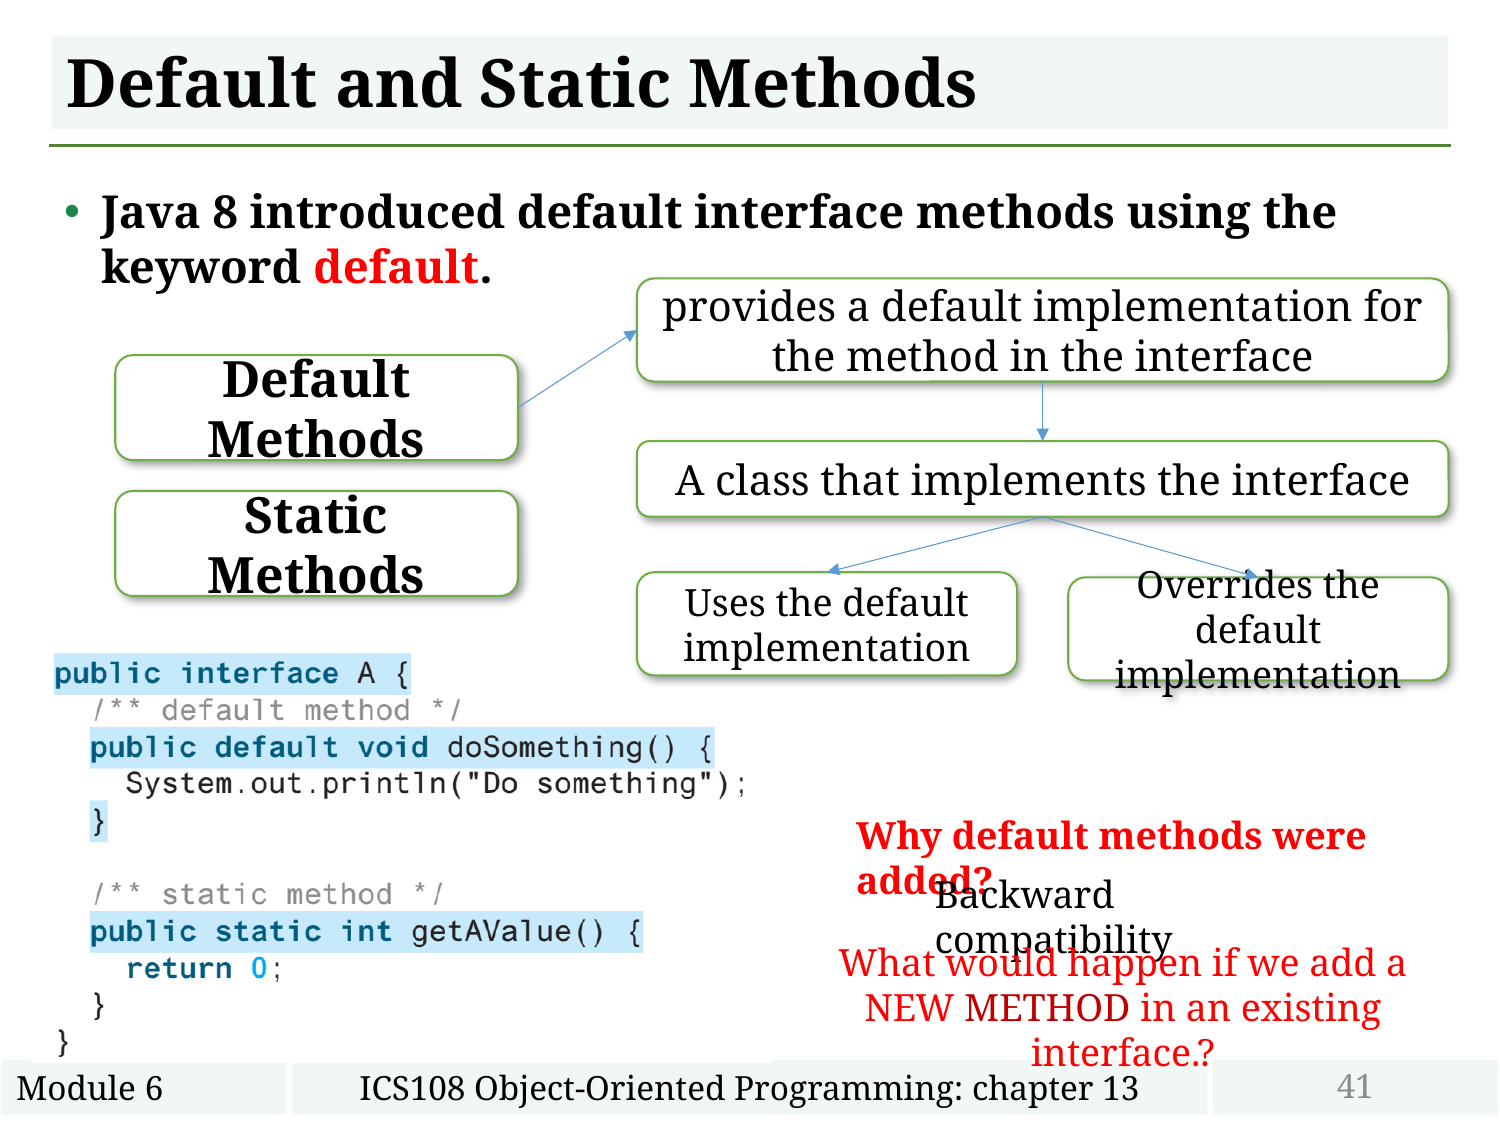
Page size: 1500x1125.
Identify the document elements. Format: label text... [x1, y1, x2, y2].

text_box Why default methods were added? [841, 804, 1432, 910]
picture [31, 634, 771, 1063]
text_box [827, 516, 1042, 573]
text_box provides a default implementation for the method in the interface [635, 277, 1450, 383]
text_box Static Methods [114, 489, 519, 598]
title Default and Static Methods [51, 36, 1449, 130]
text_box Uses the default implementation [635, 571, 1019, 677]
text_box Default Methods [114, 354, 519, 462]
slide_number 41 [1212, 1059, 1498, 1116]
list Java 8 introduced default interface methods using the keyword default. [49, 175, 1451, 301]
text_box Overrides the default implementation [1067, 576, 1450, 682]
text_box What would happen if we add a NEW METHOD in an existing interface.? [814, 931, 1432, 1081]
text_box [517, 329, 637, 408]
text_box A class that implements the interface [635, 440, 1450, 518]
text_box Backward compatibility [919, 864, 1308, 931]
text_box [1042, 516, 1259, 578]
